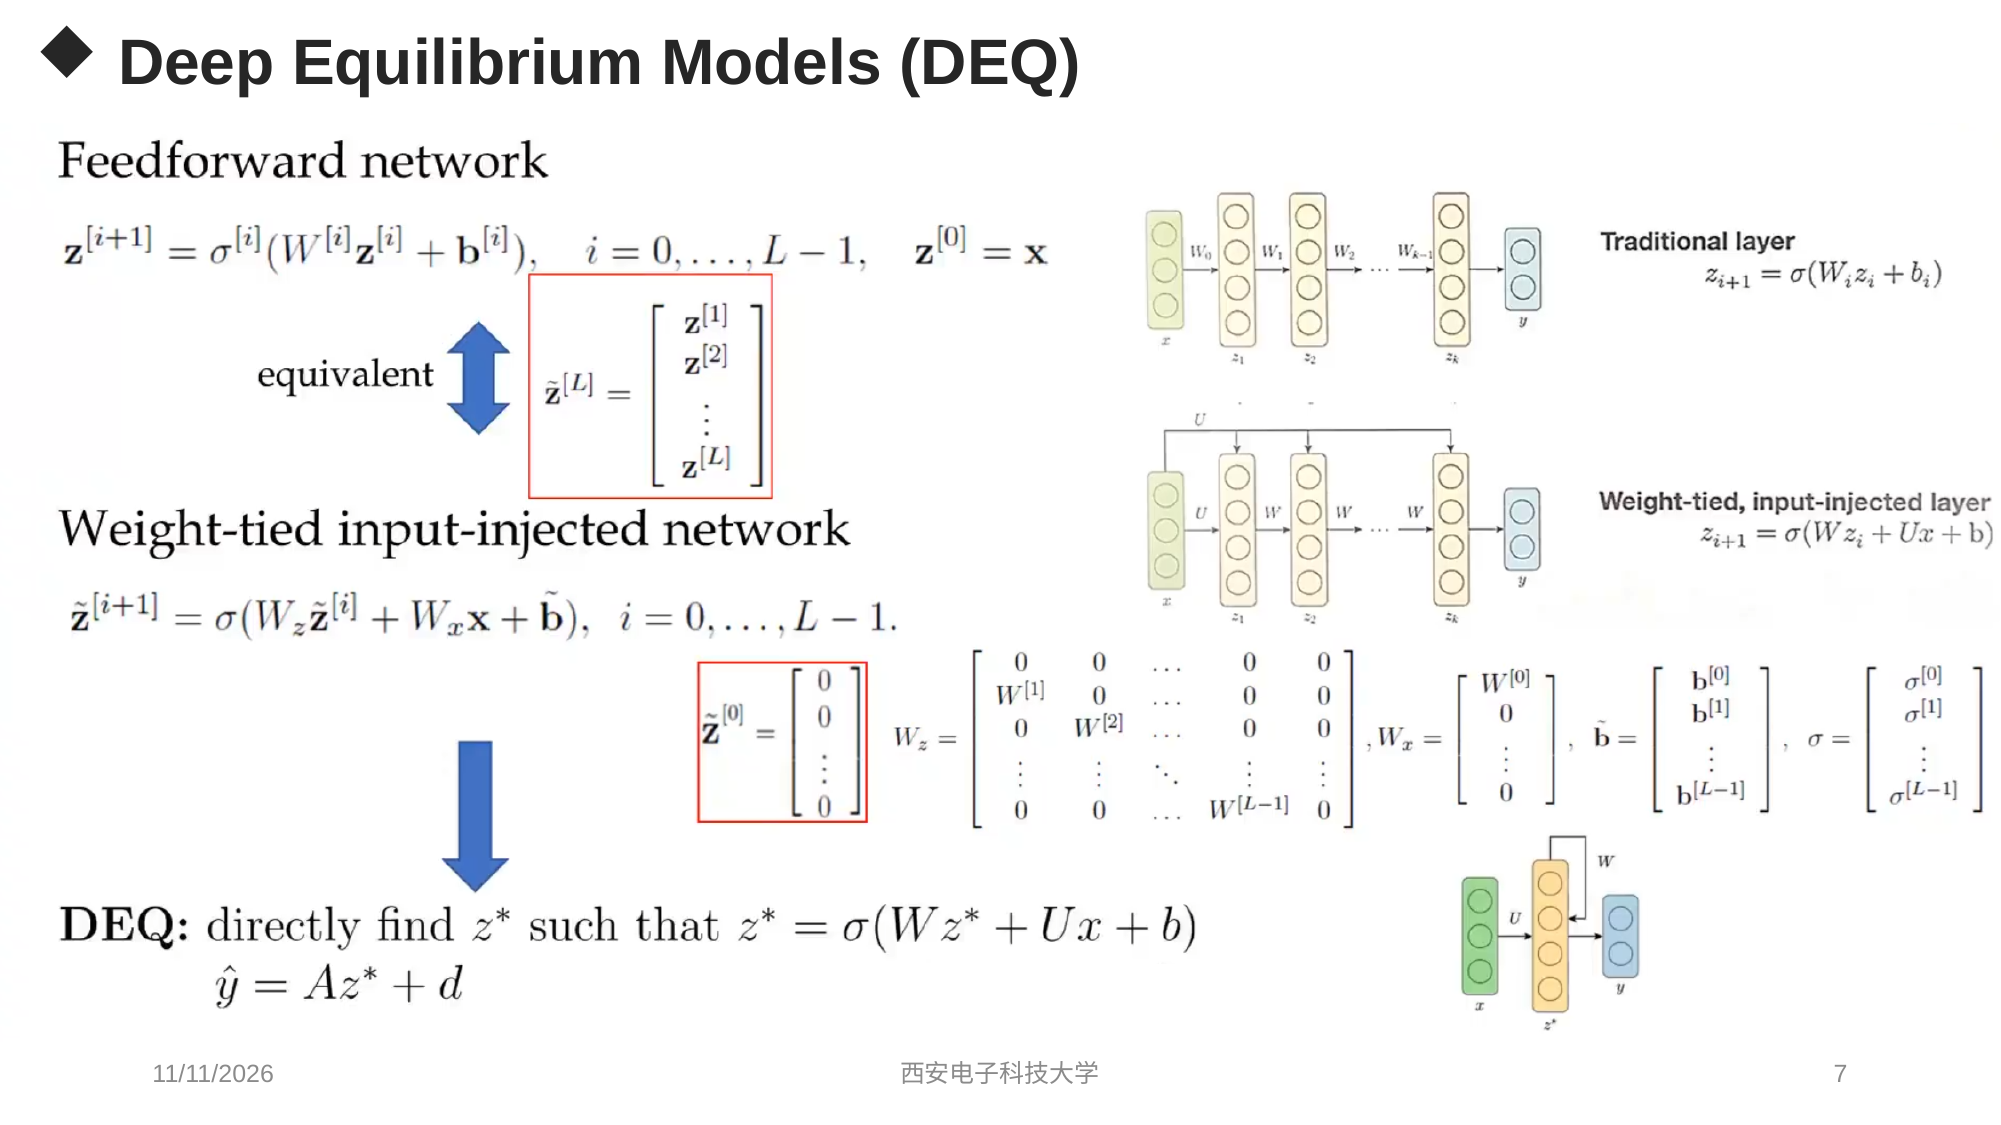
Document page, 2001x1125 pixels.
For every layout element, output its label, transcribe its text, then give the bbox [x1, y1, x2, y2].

title Deep Equilibrium Models (DEQ) [20, 21, 1746, 107]
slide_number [137, 1043, 588, 1103]
picture [0, 123, 2000, 1043]
footer 西安电子科技大学 [662, 1043, 1338, 1103]
slide_number 7 [1412, 1043, 1863, 1103]
